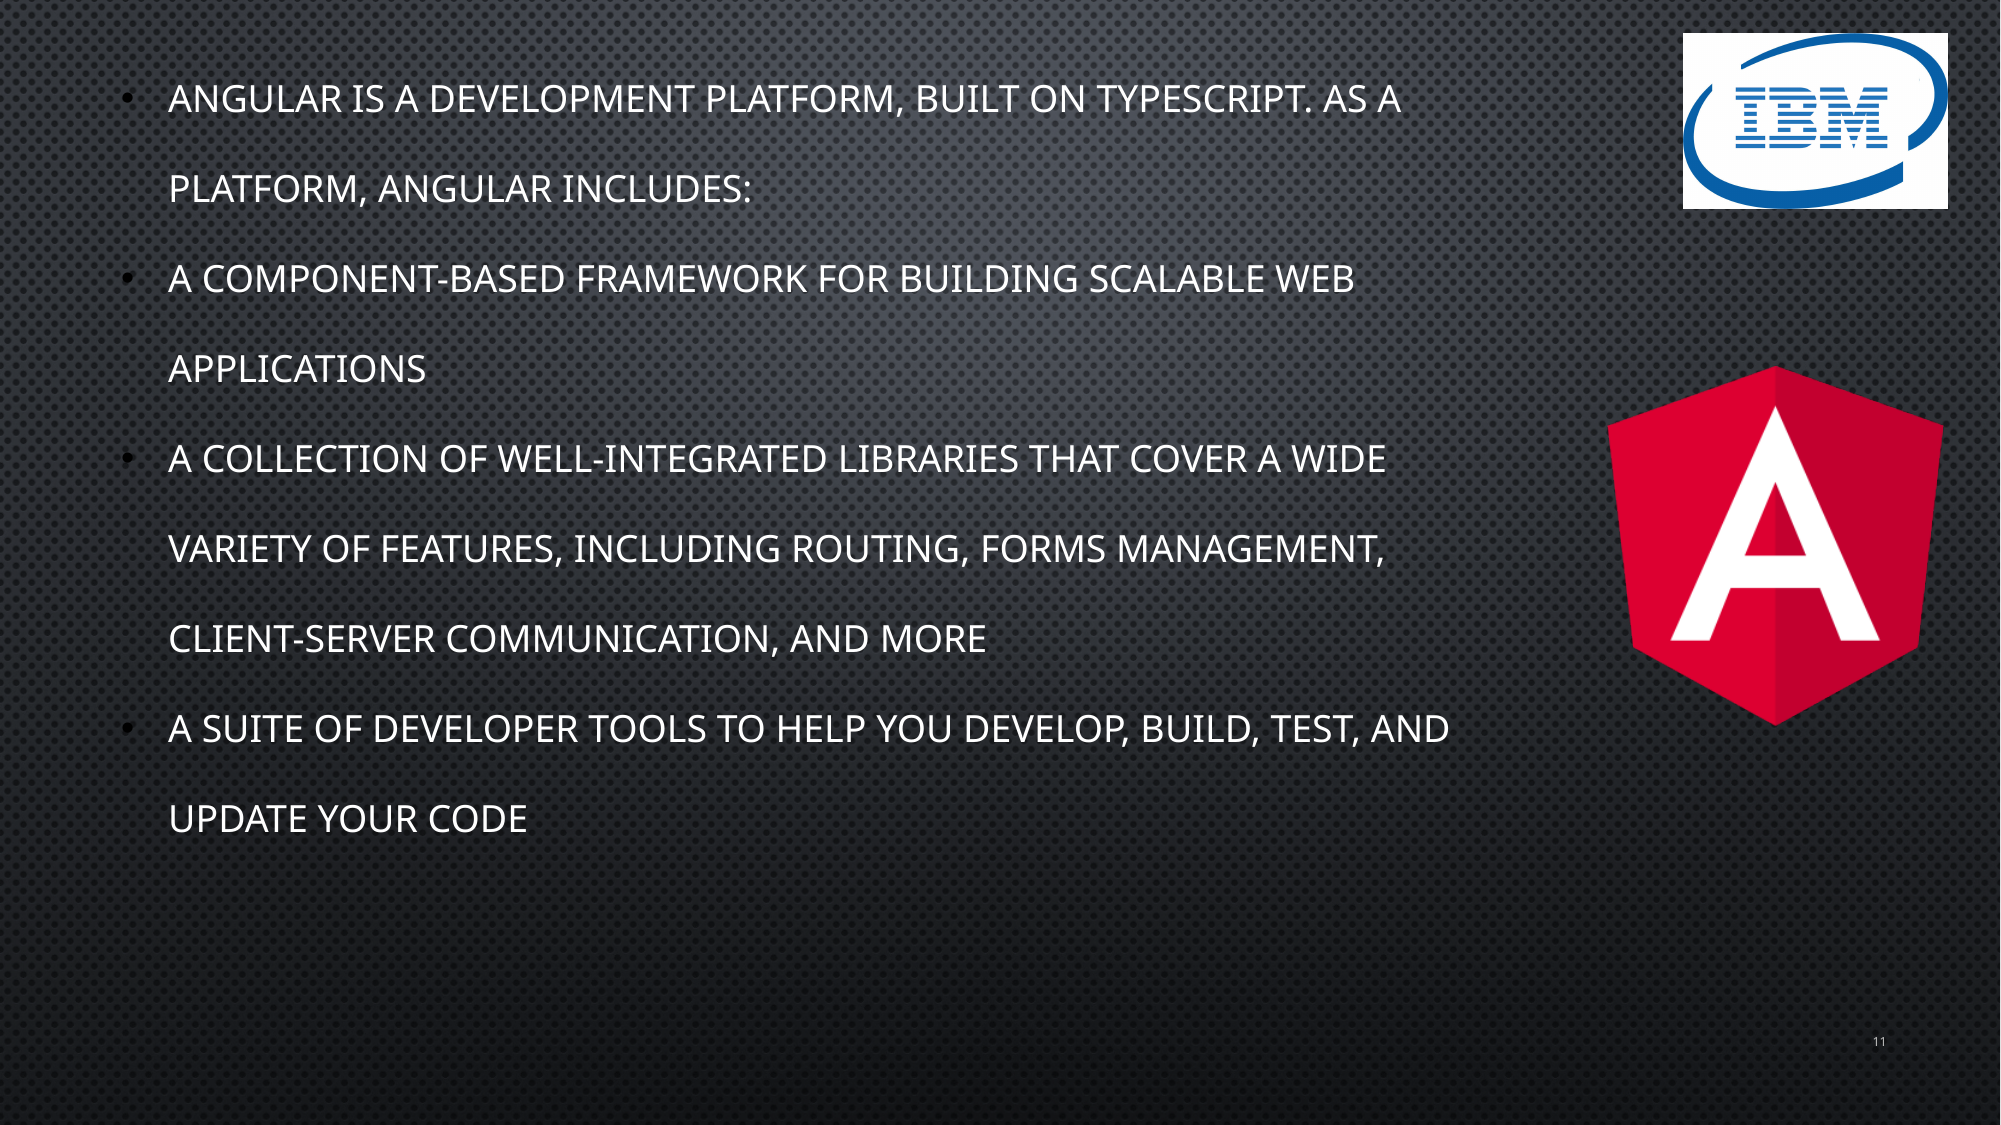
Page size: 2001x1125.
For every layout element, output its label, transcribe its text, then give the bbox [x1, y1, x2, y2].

list Angular is a development platform, built on typescript. As a platform, Angular includes: A component-based framework for building scalable web applications​ A collection of well-integrated libraries that cover a wide variety of features, including routing, forms management, client-server communication, and more​ A suite of developer tools to help you develop, build, test, and update your code​ [102, 215, 1462, 935]
picture [1550, 311, 2000, 763]
slide_number 11 [1841, 1035, 1887, 1051]
picture [1682, 32, 1948, 210]
